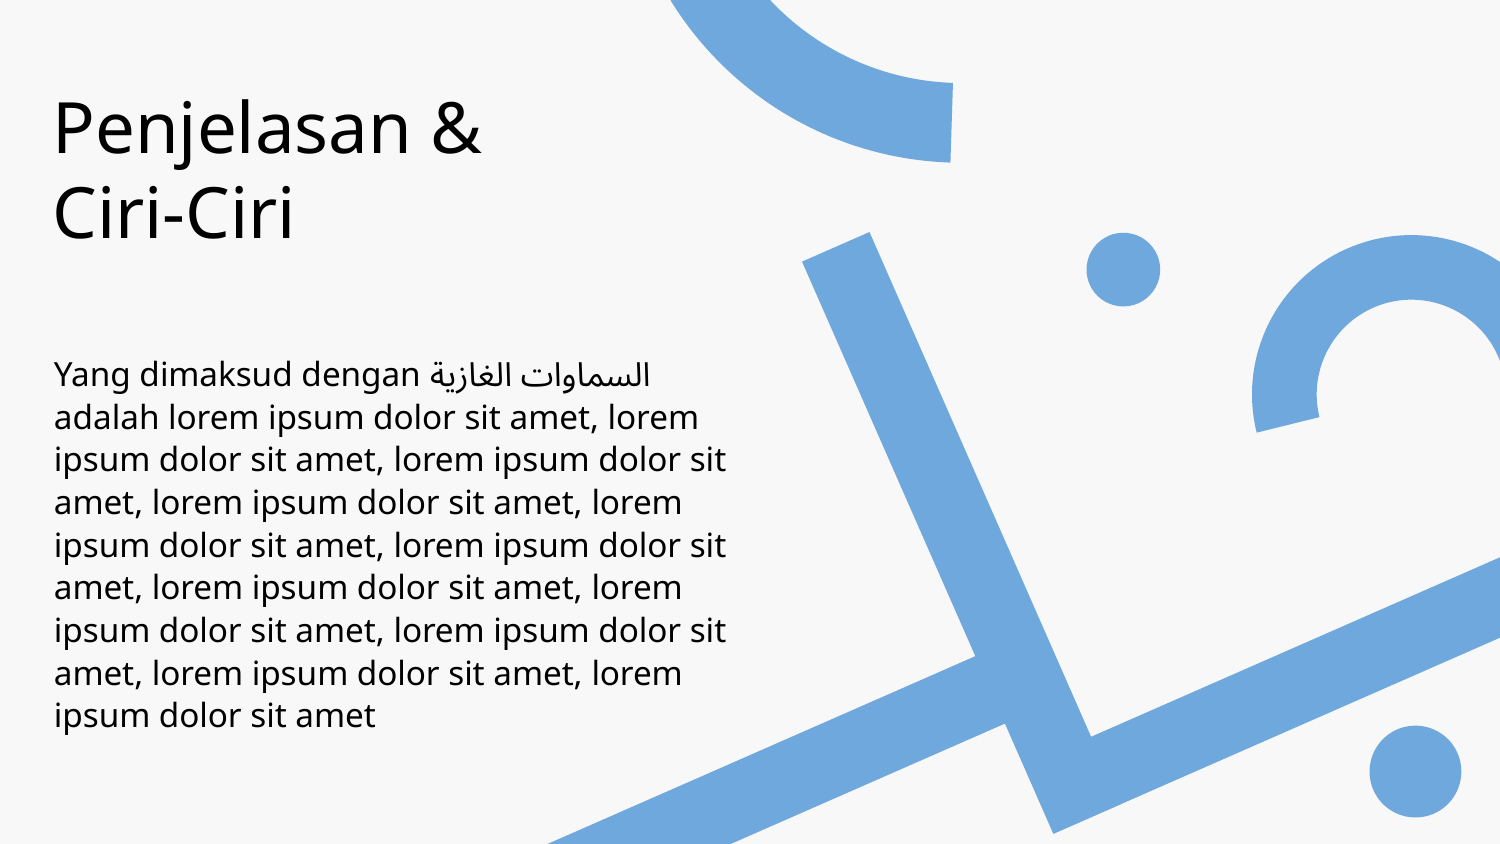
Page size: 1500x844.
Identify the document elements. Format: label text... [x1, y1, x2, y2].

list Yang dimaksud dengan السماوات الغازية adalah lorem ipsum dolor sit amet, lorem ipsum dolor sit amet, lorem ipsum dolor sit amet, lorem ipsum dolor sit amet, lorem ipsum dolor sit amet, lorem ipsum dolor sit amet, lorem ipsum dolor sit amet, lorem ipsum dolor sit amet, lorem ipsum dolor sit amet, lorem ipsum dolor sit amet, lorem ipsum dolor sit amet [39, 338, 133, 772]
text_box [140, 231, 1500, 844]
title Penjelasan & Ciri-Ciri [37, 67, 572, 338]
text_box [670, 0, 953, 163]
